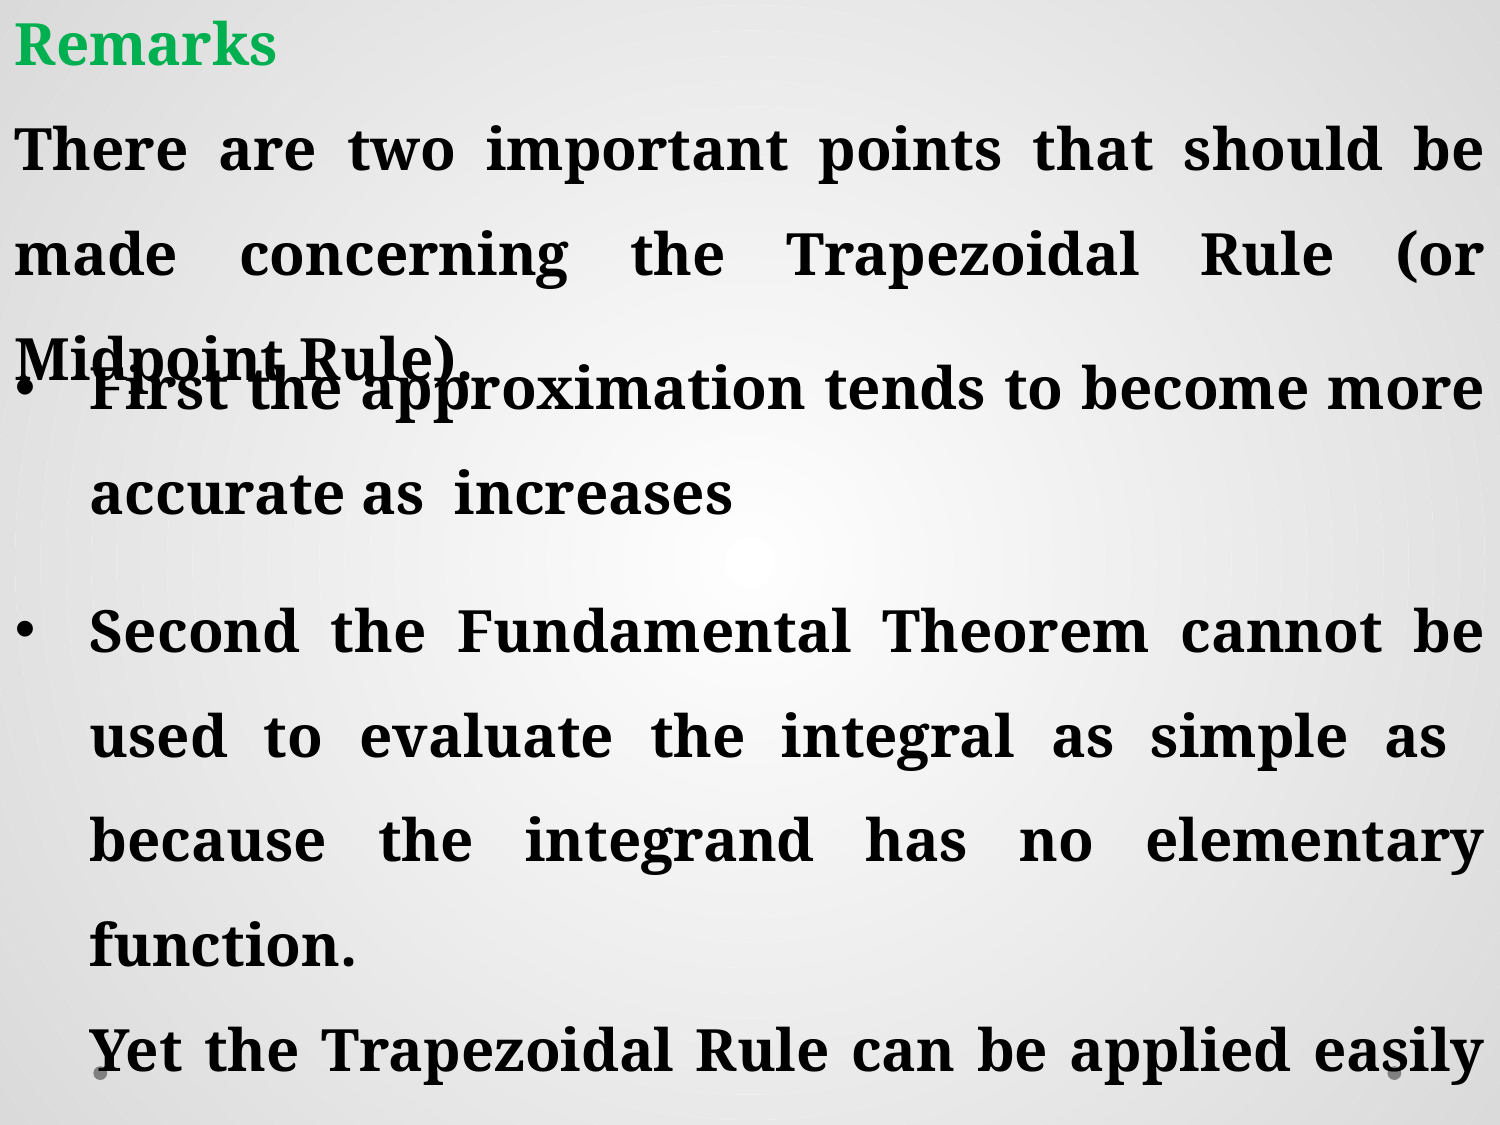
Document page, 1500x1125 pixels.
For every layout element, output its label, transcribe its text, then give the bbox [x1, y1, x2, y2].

text_box Remarks There are two important points that should be made concerning the Trapezoidal Rule (or Midpoint Rule). [0, 0, 1500, 400]
